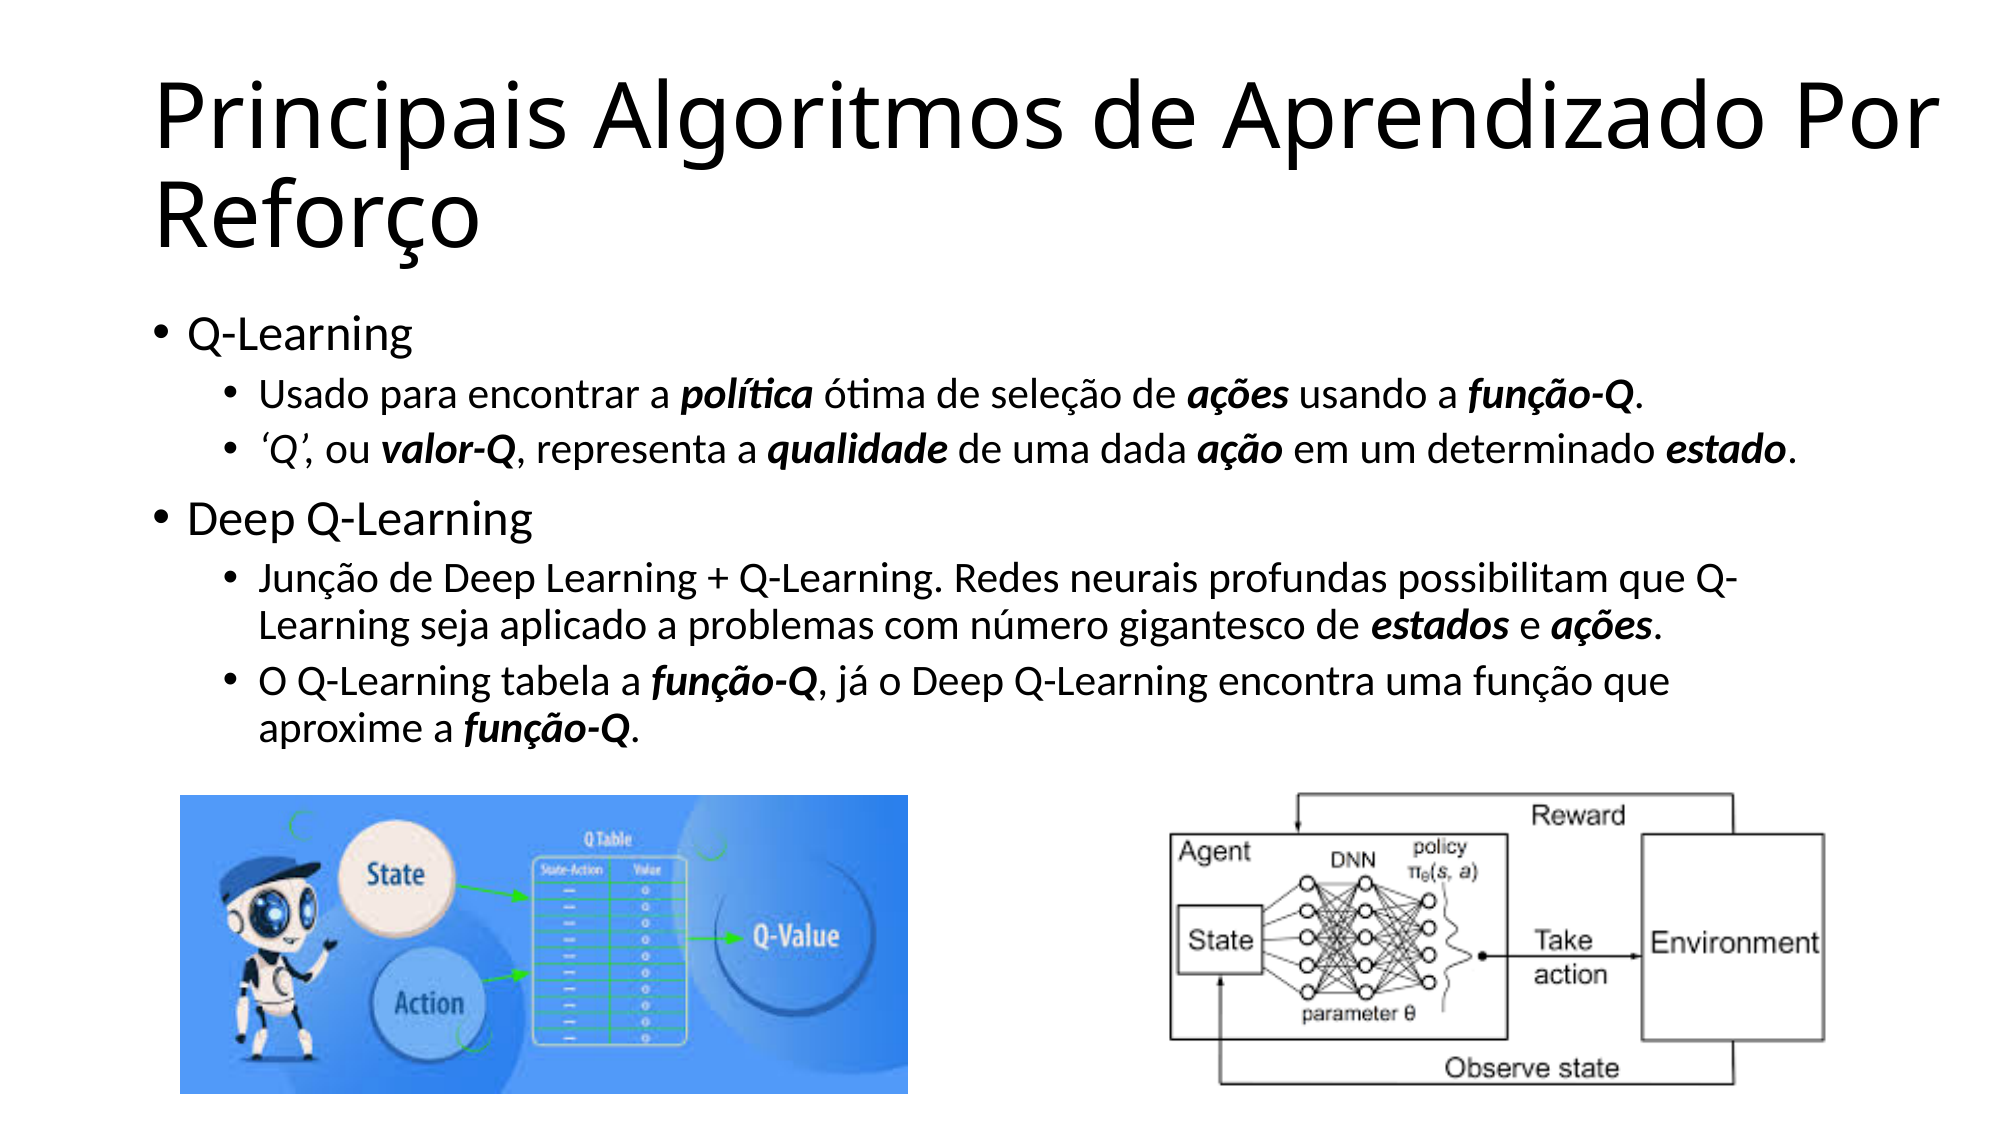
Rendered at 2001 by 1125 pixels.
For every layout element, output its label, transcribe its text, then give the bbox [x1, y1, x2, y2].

picture [1164, 789, 1832, 1100]
list Q-Learning Usado para encontrar a política ótima de seleção de ações usando a função-Q. ‘Q’, ou valor-Q, representa a qualidade de uma dada ação em um determinado estado. Deep Q-Learning Junção de Deep Learning + Q-Learning. Redes neurais profundas possibilitam que Q-Learning seja aplicado a problemas com número gigantesco de estados e ações. O Q-Learning tabela a função-Q, já o Deep Q-Learning encontra uma função que aproxime a função-Q. [137, 299, 1832, 765]
title Principais Algoritmos de Aprendizado Por Reforço [137, 59, 1968, 278]
picture [180, 795, 908, 1094]
